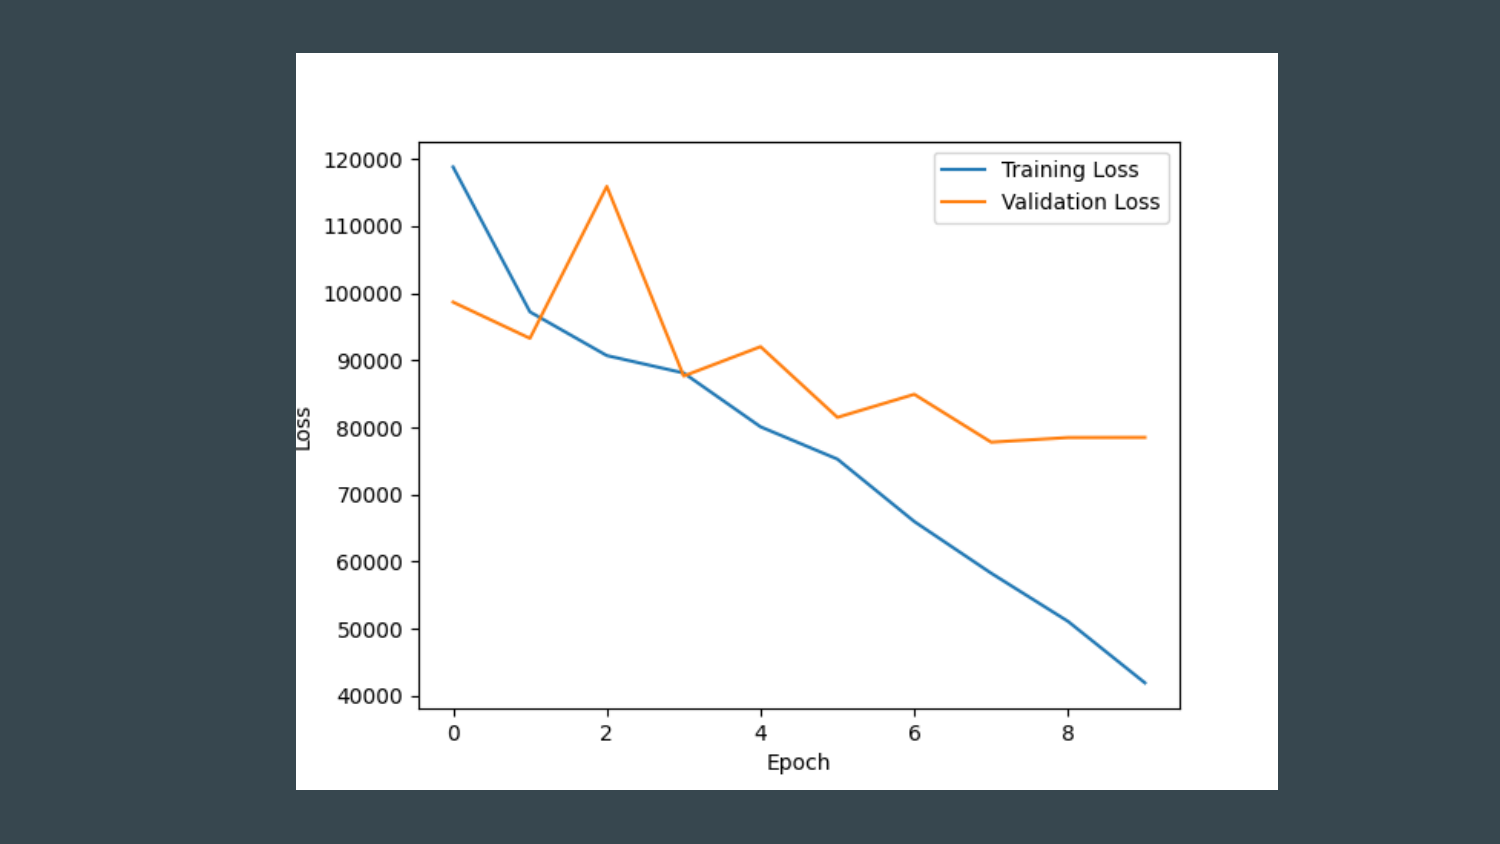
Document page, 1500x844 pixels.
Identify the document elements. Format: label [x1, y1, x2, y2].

picture [296, 53, 1279, 790]
